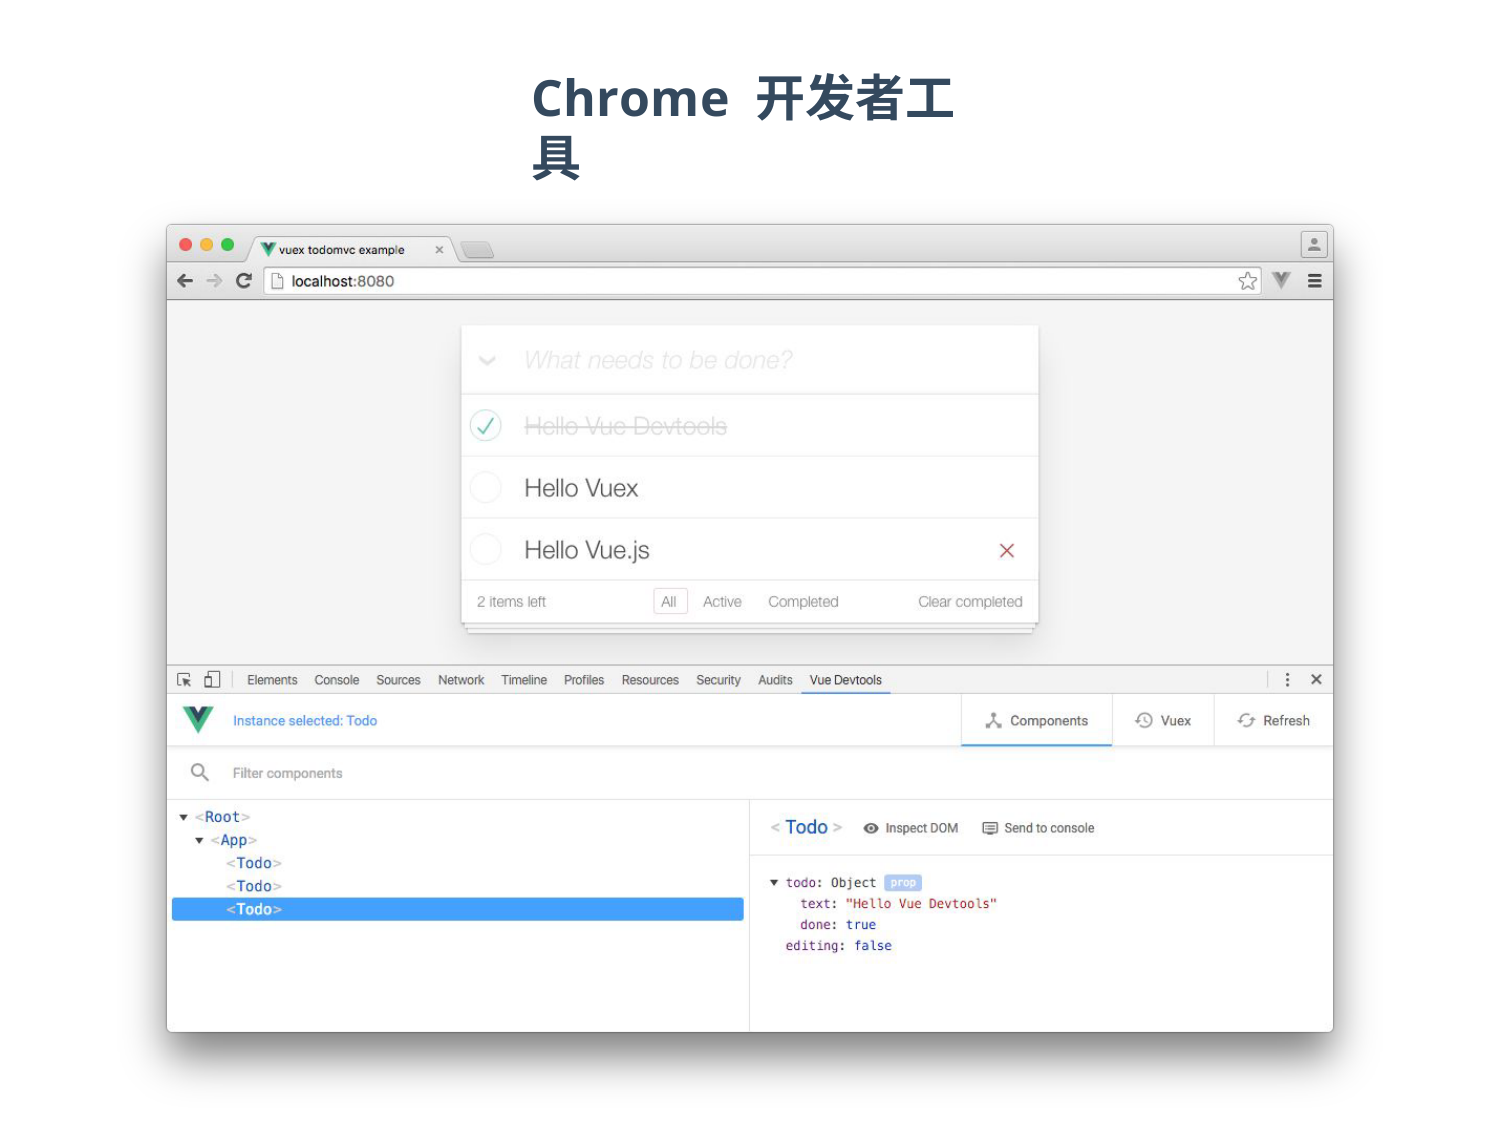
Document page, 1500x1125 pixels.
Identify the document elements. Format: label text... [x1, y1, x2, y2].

title Chrome 开发者工具 [528, 64, 971, 255]
text_box [108, 191, 1392, 1116]
